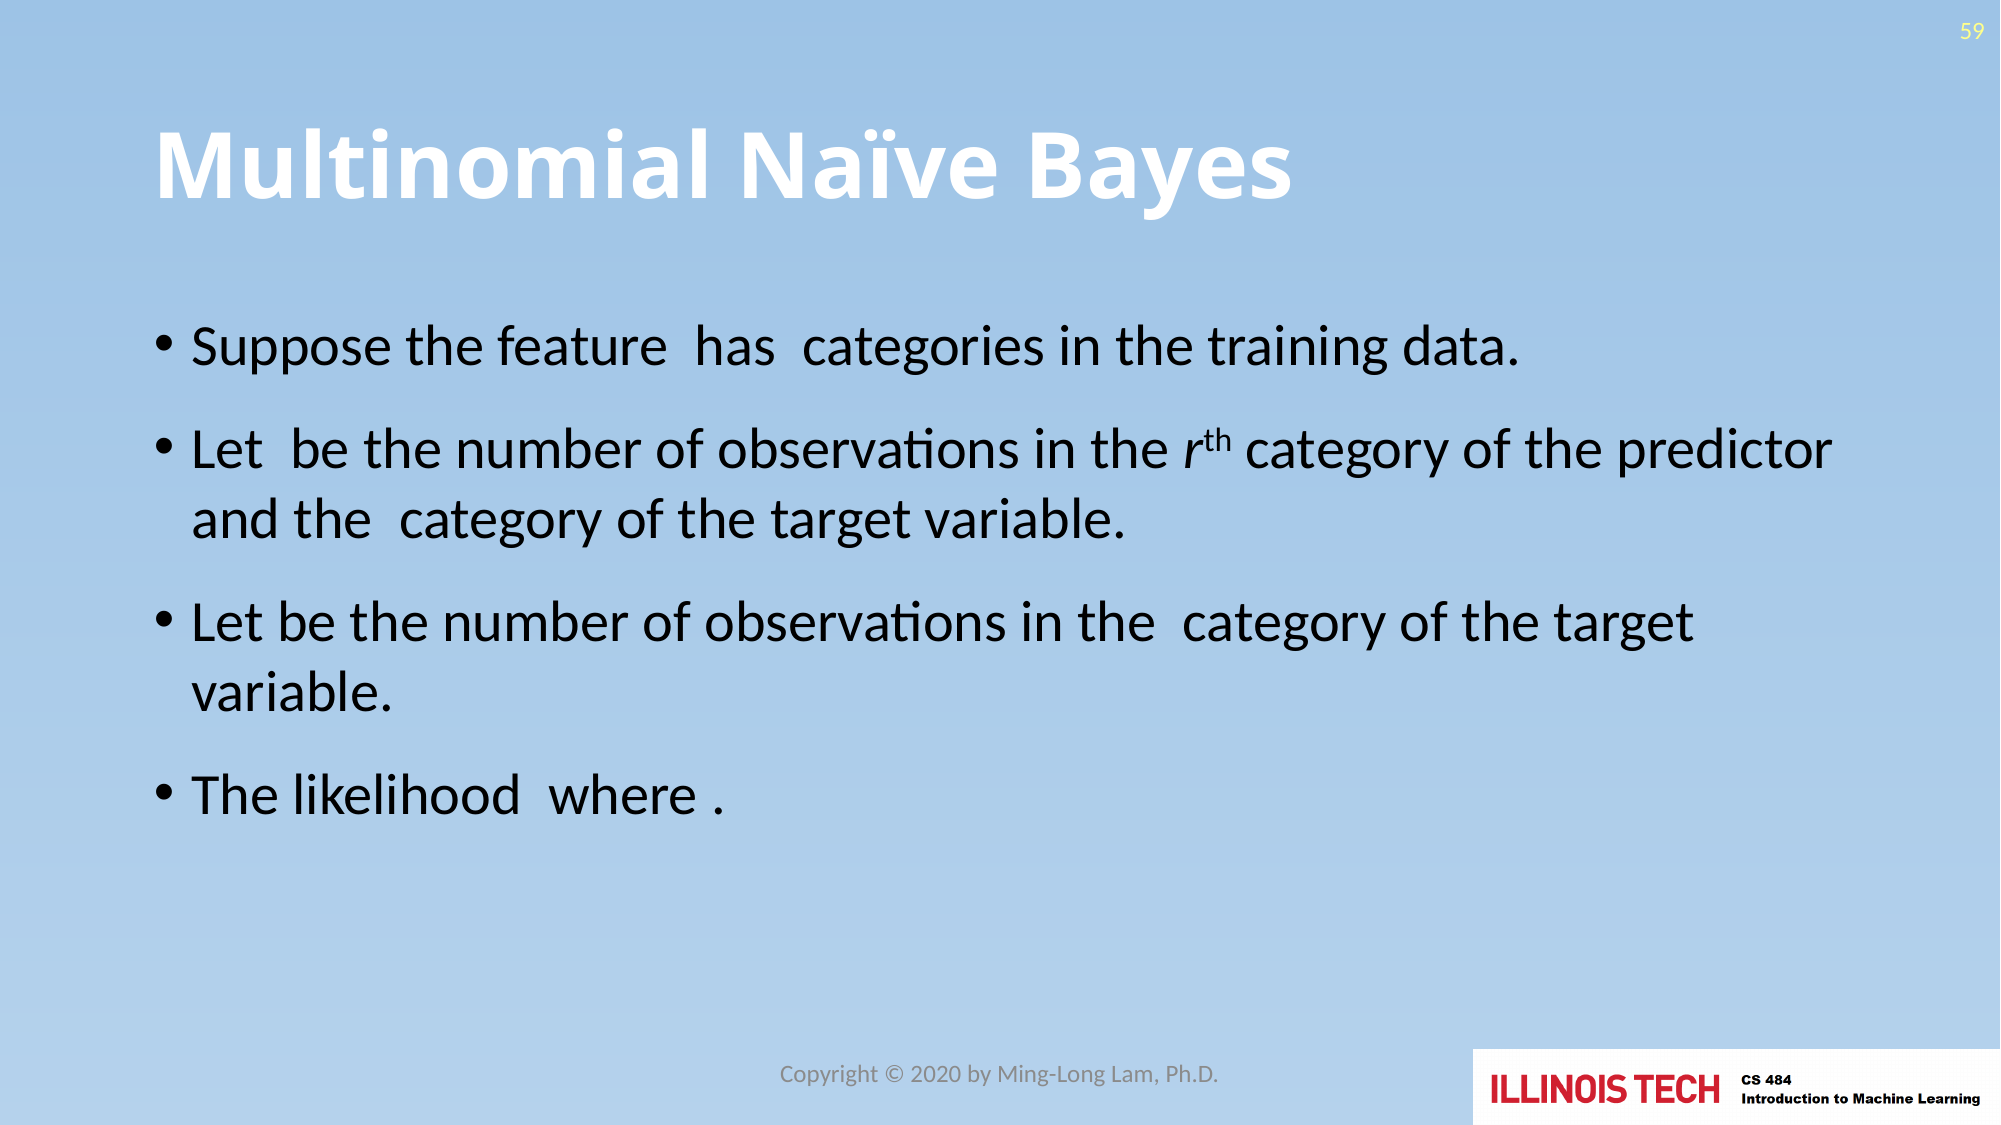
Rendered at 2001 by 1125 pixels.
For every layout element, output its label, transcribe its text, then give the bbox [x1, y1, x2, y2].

footer Copyright © 2020 by Ming-Long Lam, Ph.D. [662, 1042, 1338, 1103]
picture [1473, 1049, 2000, 1125]
slide_number 59 [1550, 0, 2000, 60]
title Multinomial Naïve Bayes [137, 59, 1863, 278]
